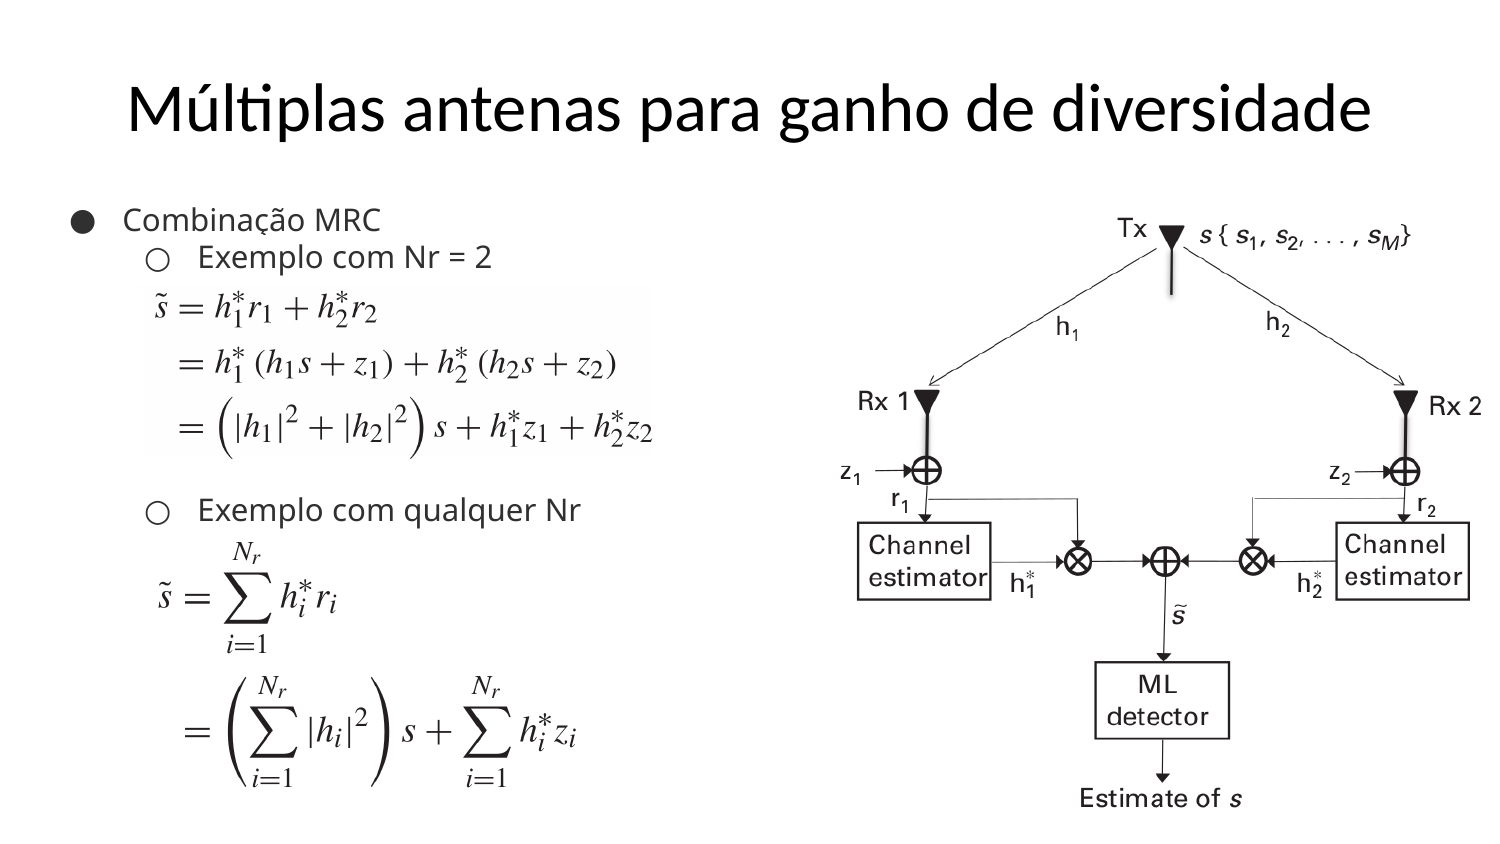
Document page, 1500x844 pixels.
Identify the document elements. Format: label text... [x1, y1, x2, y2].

title Múltiplas antenas para ganho de diversidade [75, 33, 1425, 175]
picture [136, 283, 653, 462]
text_box Exemplo com qualquer Nr [32, 475, 701, 543]
picture [136, 534, 580, 808]
picture [801, 193, 1495, 821]
text_box Combinação MRC Exemplo com Nr = 2 [32, 184, 938, 465]
